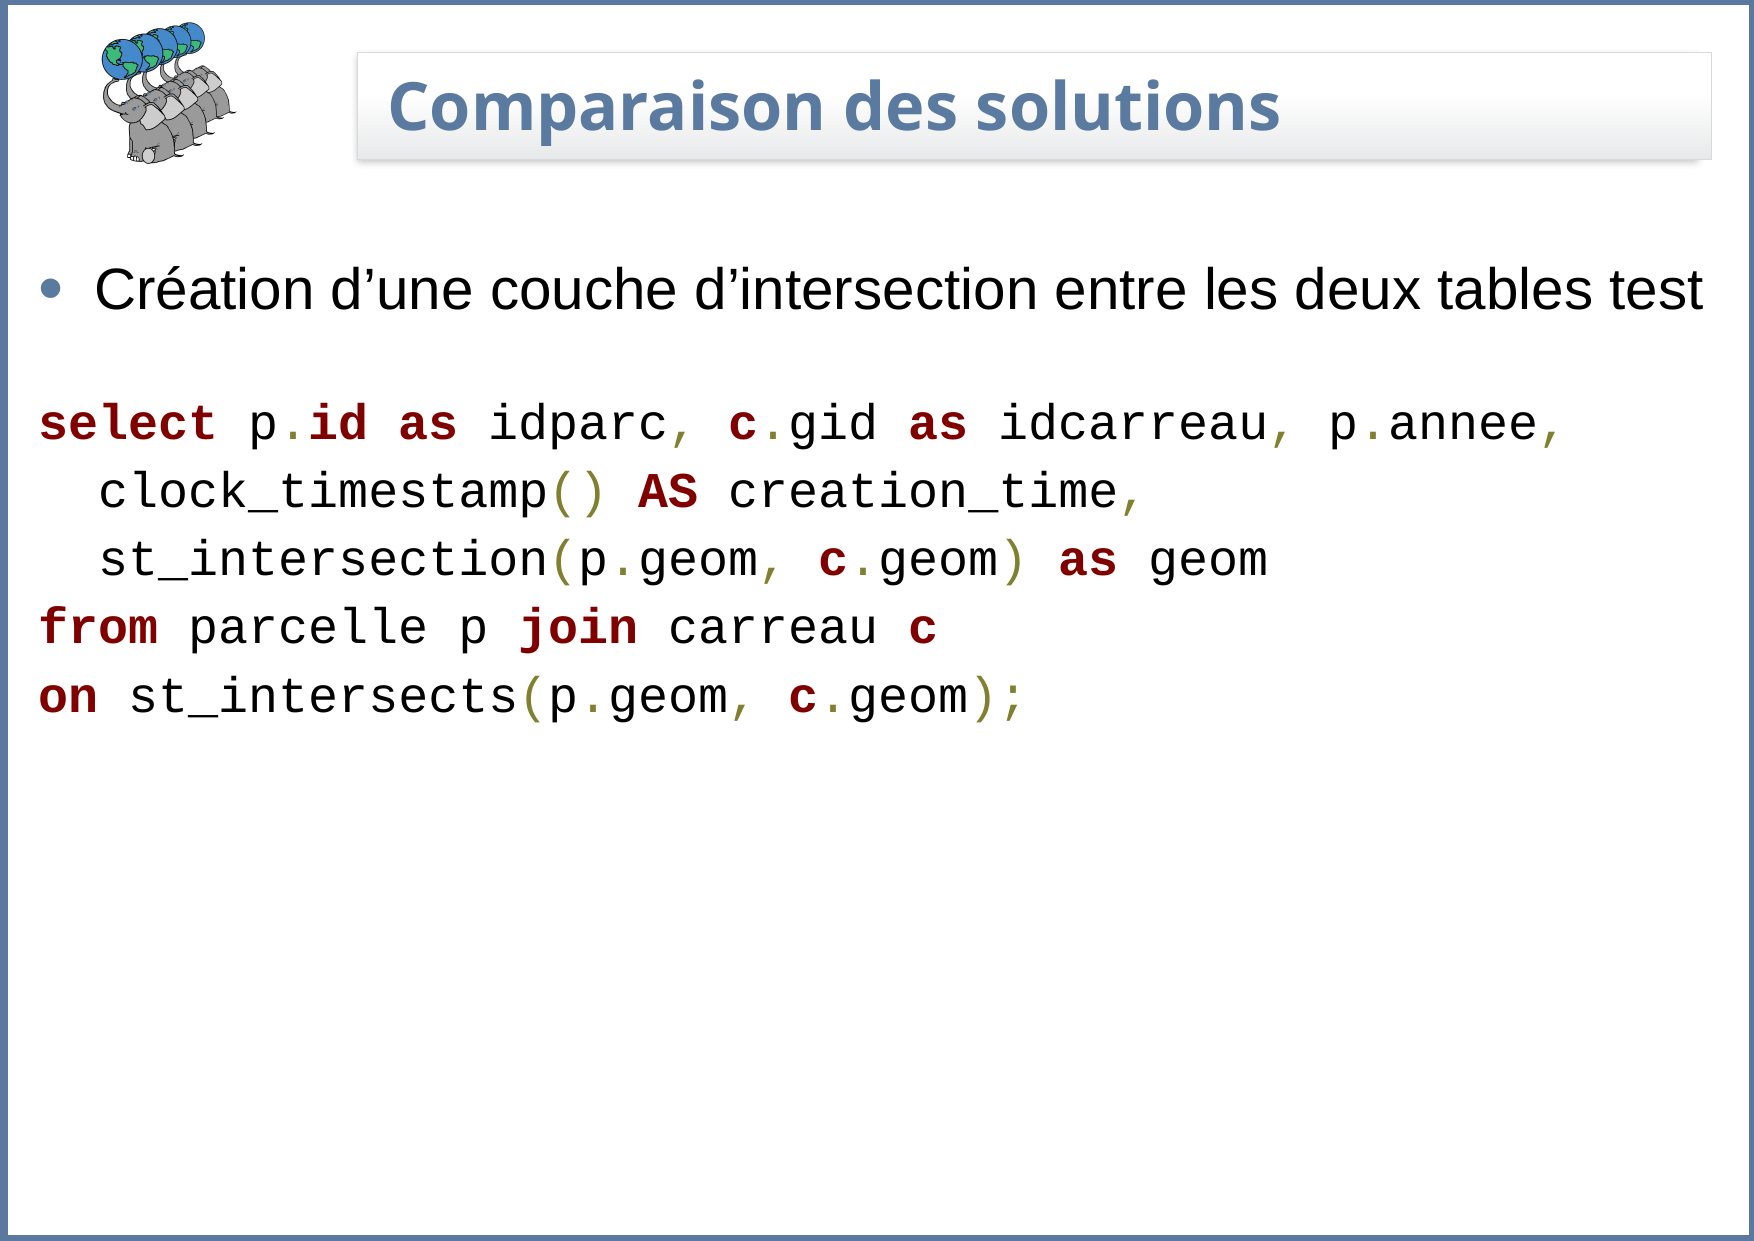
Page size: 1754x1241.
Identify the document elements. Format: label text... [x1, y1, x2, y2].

picture [83, 17, 251, 172]
list Création d’une couche d’intersection entre les deux tables test select p.id as idparc, c.gid as idcarreau, p.annee, clock_timestamp() AS creation_time, st_intersection(p.geom, c.geom) as geom from parcelle p join carreau c on st_intersects(p.geom, c.geom); [38, 253, 1710, 1199]
title Comparaison des solutions [357, 52, 1712, 160]
